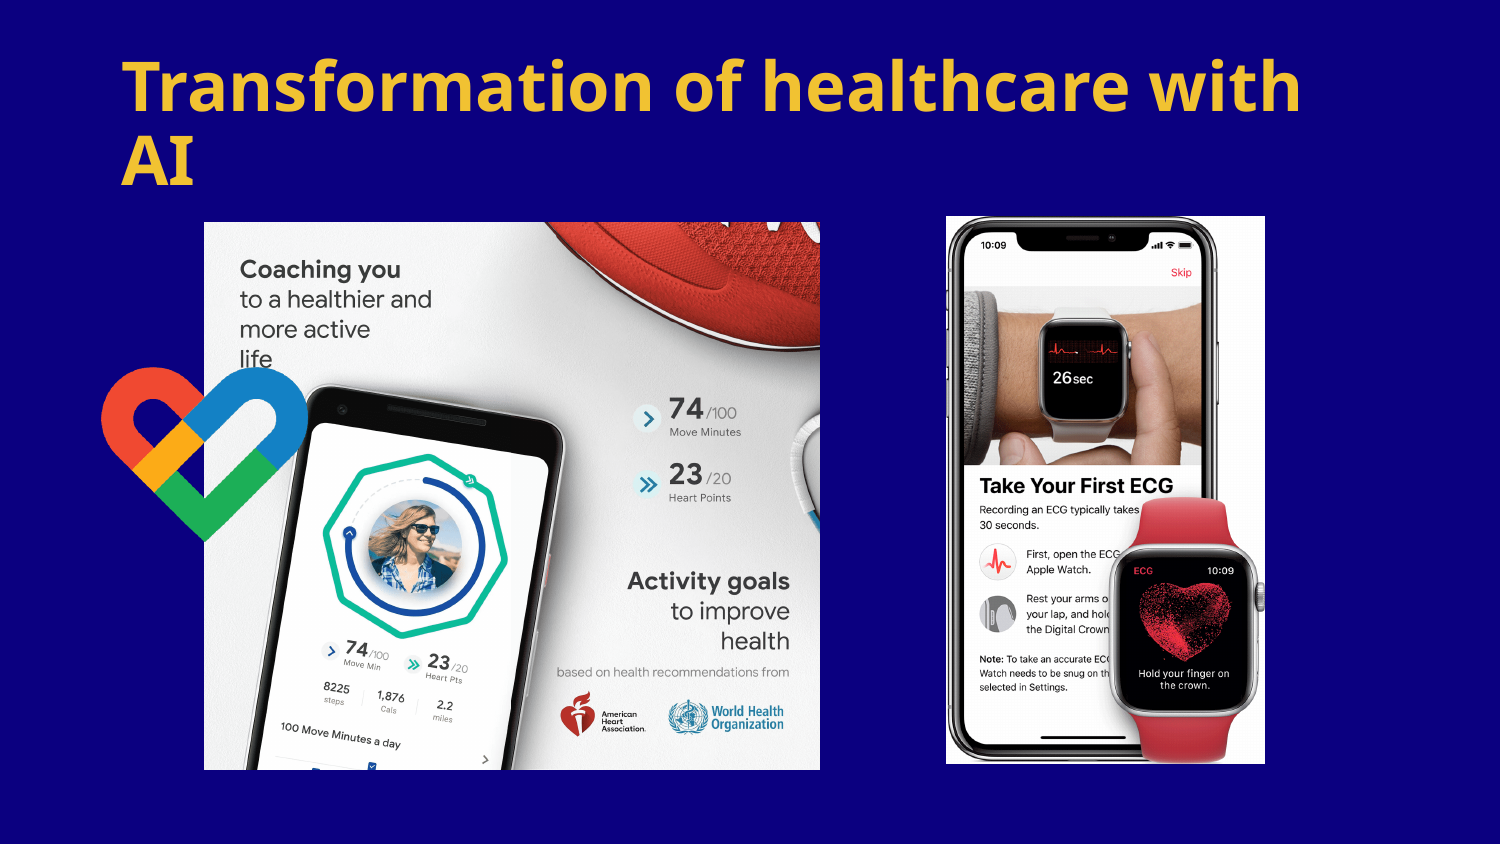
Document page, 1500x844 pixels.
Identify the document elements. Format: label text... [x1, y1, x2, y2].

title Transformation of healthcare with AI [35, 44, 1397, 208]
picture [946, 216, 1265, 764]
picture [101, 222, 820, 770]
text_box [35, 207, 1463, 799]
